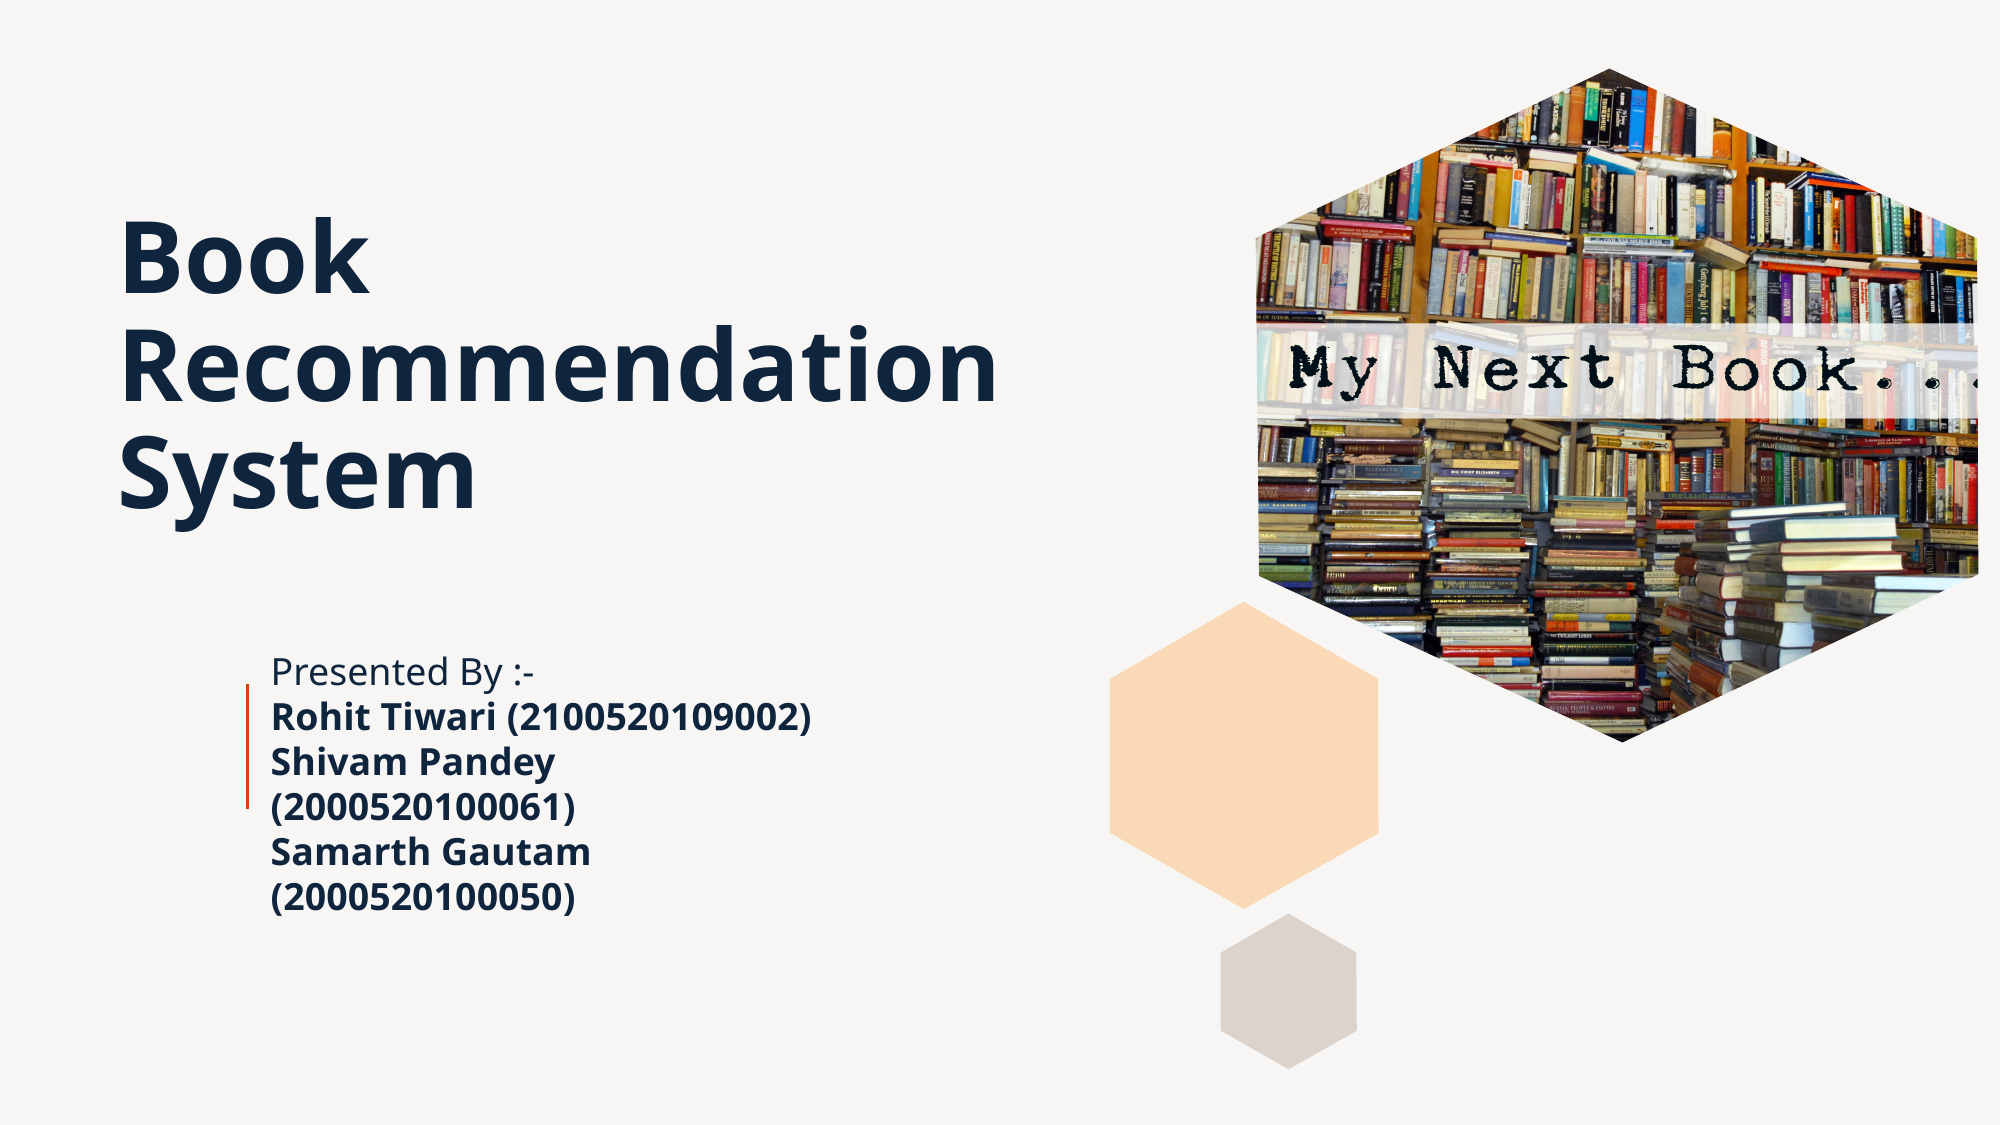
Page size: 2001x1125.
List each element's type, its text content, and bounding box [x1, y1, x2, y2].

picture [1255, 68, 1979, 743]
list Presented By :- Rohit Tiwari (2100520109002) Shivam Pandey (2000520100061) Samarth Gautam (2000520100050) [255, 640, 874, 845]
text_box [1109, 601, 1379, 910]
title Book Recommendation System [101, 122, 1188, 615]
